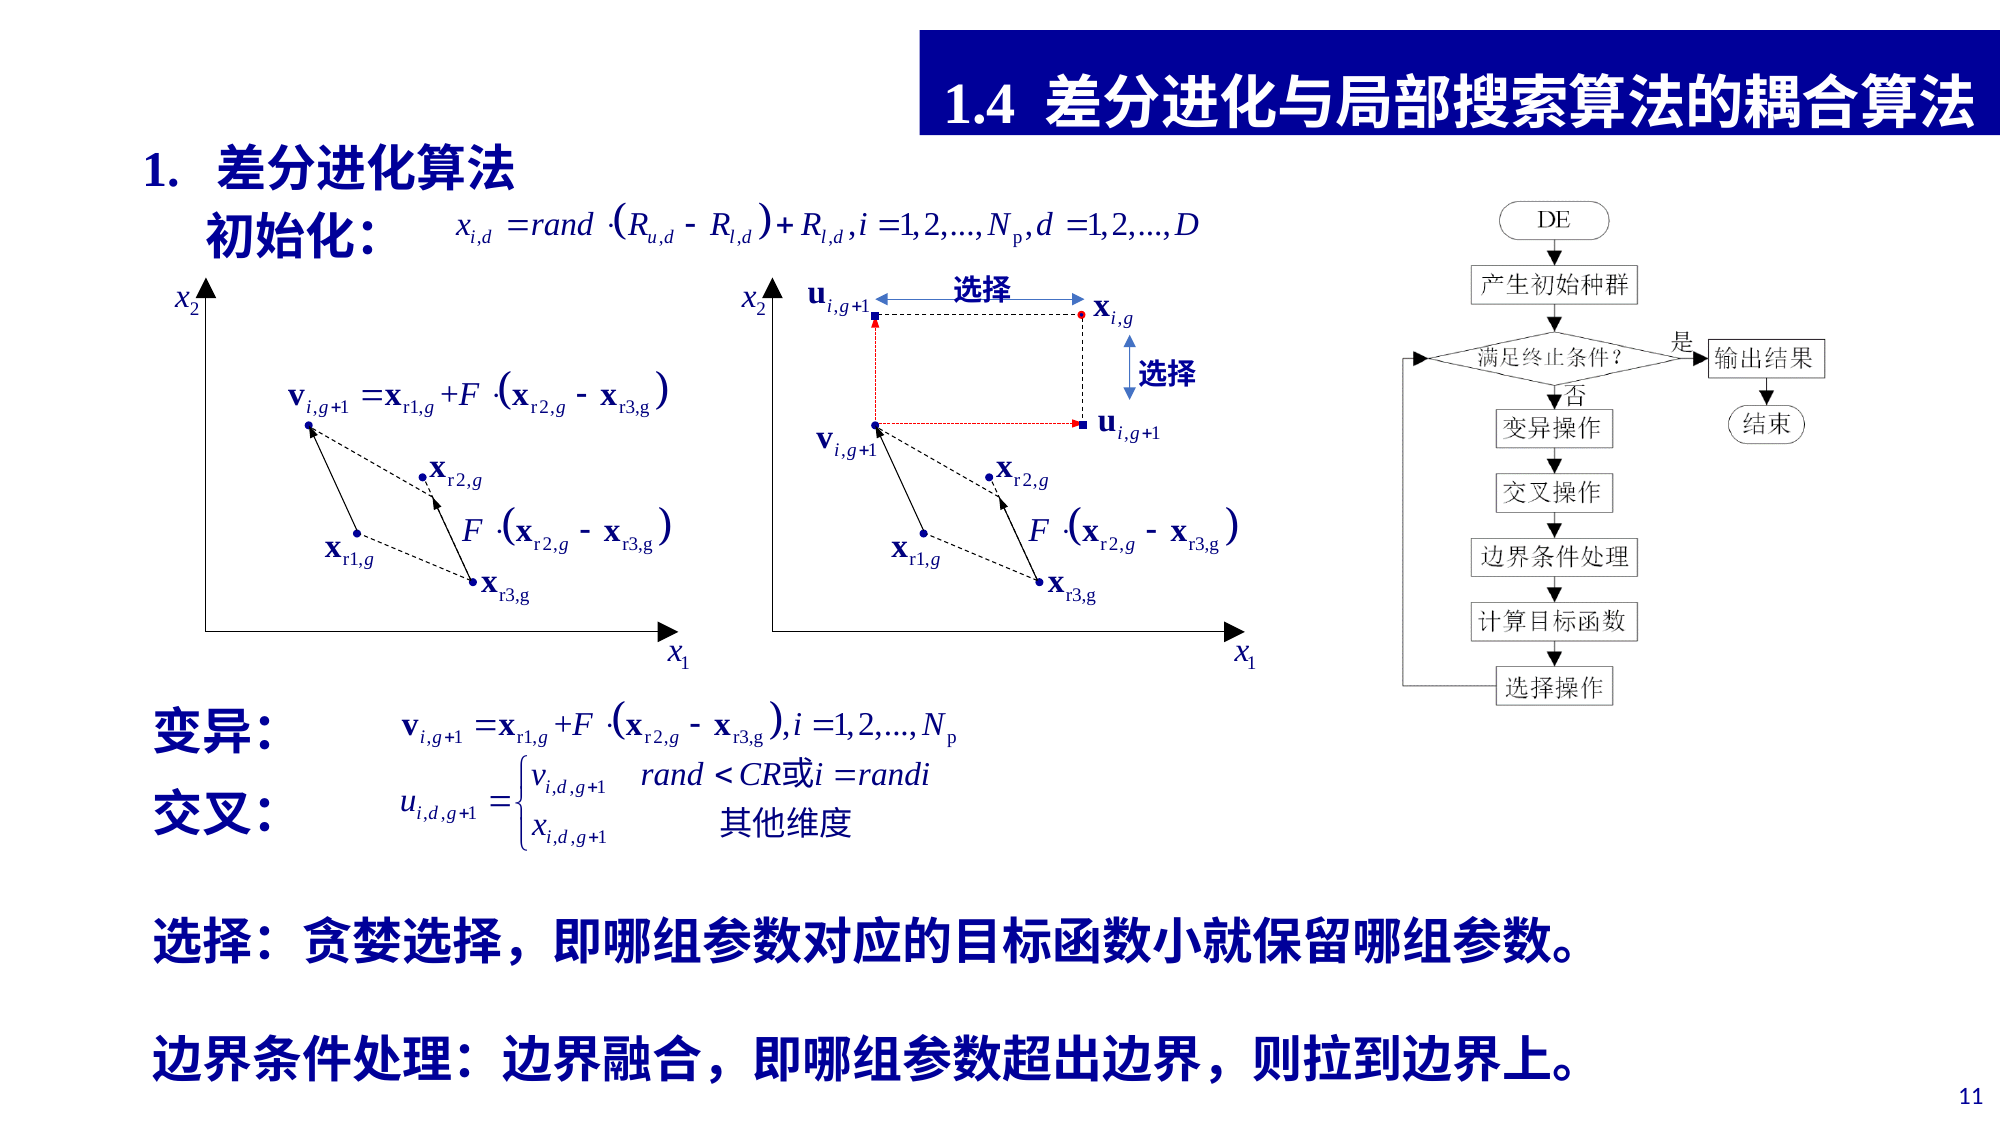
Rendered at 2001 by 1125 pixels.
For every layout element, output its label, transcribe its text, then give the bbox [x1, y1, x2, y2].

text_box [1023, 504, 1241, 563]
text_box 边界条件处理：边界融合，即哪组参数超出边界，则拉到边界上。 [152, 997, 1755, 1088]
text_box 交叉： [152, 751, 376, 842]
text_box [662, 630, 692, 676]
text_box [991, 497, 1038, 581]
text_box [477, 563, 534, 612]
text_box [1079, 421, 1087, 429]
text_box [283, 367, 671, 427]
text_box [992, 446, 1055, 497]
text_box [321, 526, 380, 577]
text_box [359, 533, 424, 581]
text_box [397, 697, 960, 757]
text_box 1. 差分进化算法 [142, 105, 1130, 196]
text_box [736, 275, 770, 322]
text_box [397, 751, 935, 856]
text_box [308, 427, 357, 531]
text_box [310, 427, 433, 497]
slide_number 11 [1942, 1064, 1999, 1125]
text_box 变异： [152, 669, 376, 751]
text_box [874, 312, 879, 320]
text_box [1035, 578, 1044, 587]
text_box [450, 199, 1205, 254]
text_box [169, 275, 204, 322]
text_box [804, 272, 874, 323]
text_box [424, 497, 471, 581]
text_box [811, 417, 881, 468]
text_box 1.4 差分进化与局部搜索算法的耦合算法 [919, 30, 2000, 136]
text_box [1089, 284, 1140, 335]
picture [1401, 199, 1864, 712]
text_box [887, 526, 946, 577]
text_box 选择 [953, 254, 1024, 299]
text_box 选择 [1138, 337, 1210, 391]
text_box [877, 427, 999, 497]
text_box [468, 578, 477, 587]
text_box 初始化： [205, 174, 430, 265]
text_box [1044, 563, 1101, 612]
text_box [1229, 630, 1259, 676]
text_box 选择：贪婪选择，即哪组参数对应的目标函数小就保留哪组参数。 [152, 879, 1755, 970]
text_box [1095, 399, 1164, 450]
text_box 选择 [953, 300, 1024, 307]
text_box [457, 504, 675, 563]
text_box [1077, 310, 1086, 319]
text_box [875, 468, 924, 531]
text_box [425, 446, 489, 497]
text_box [926, 533, 991, 581]
